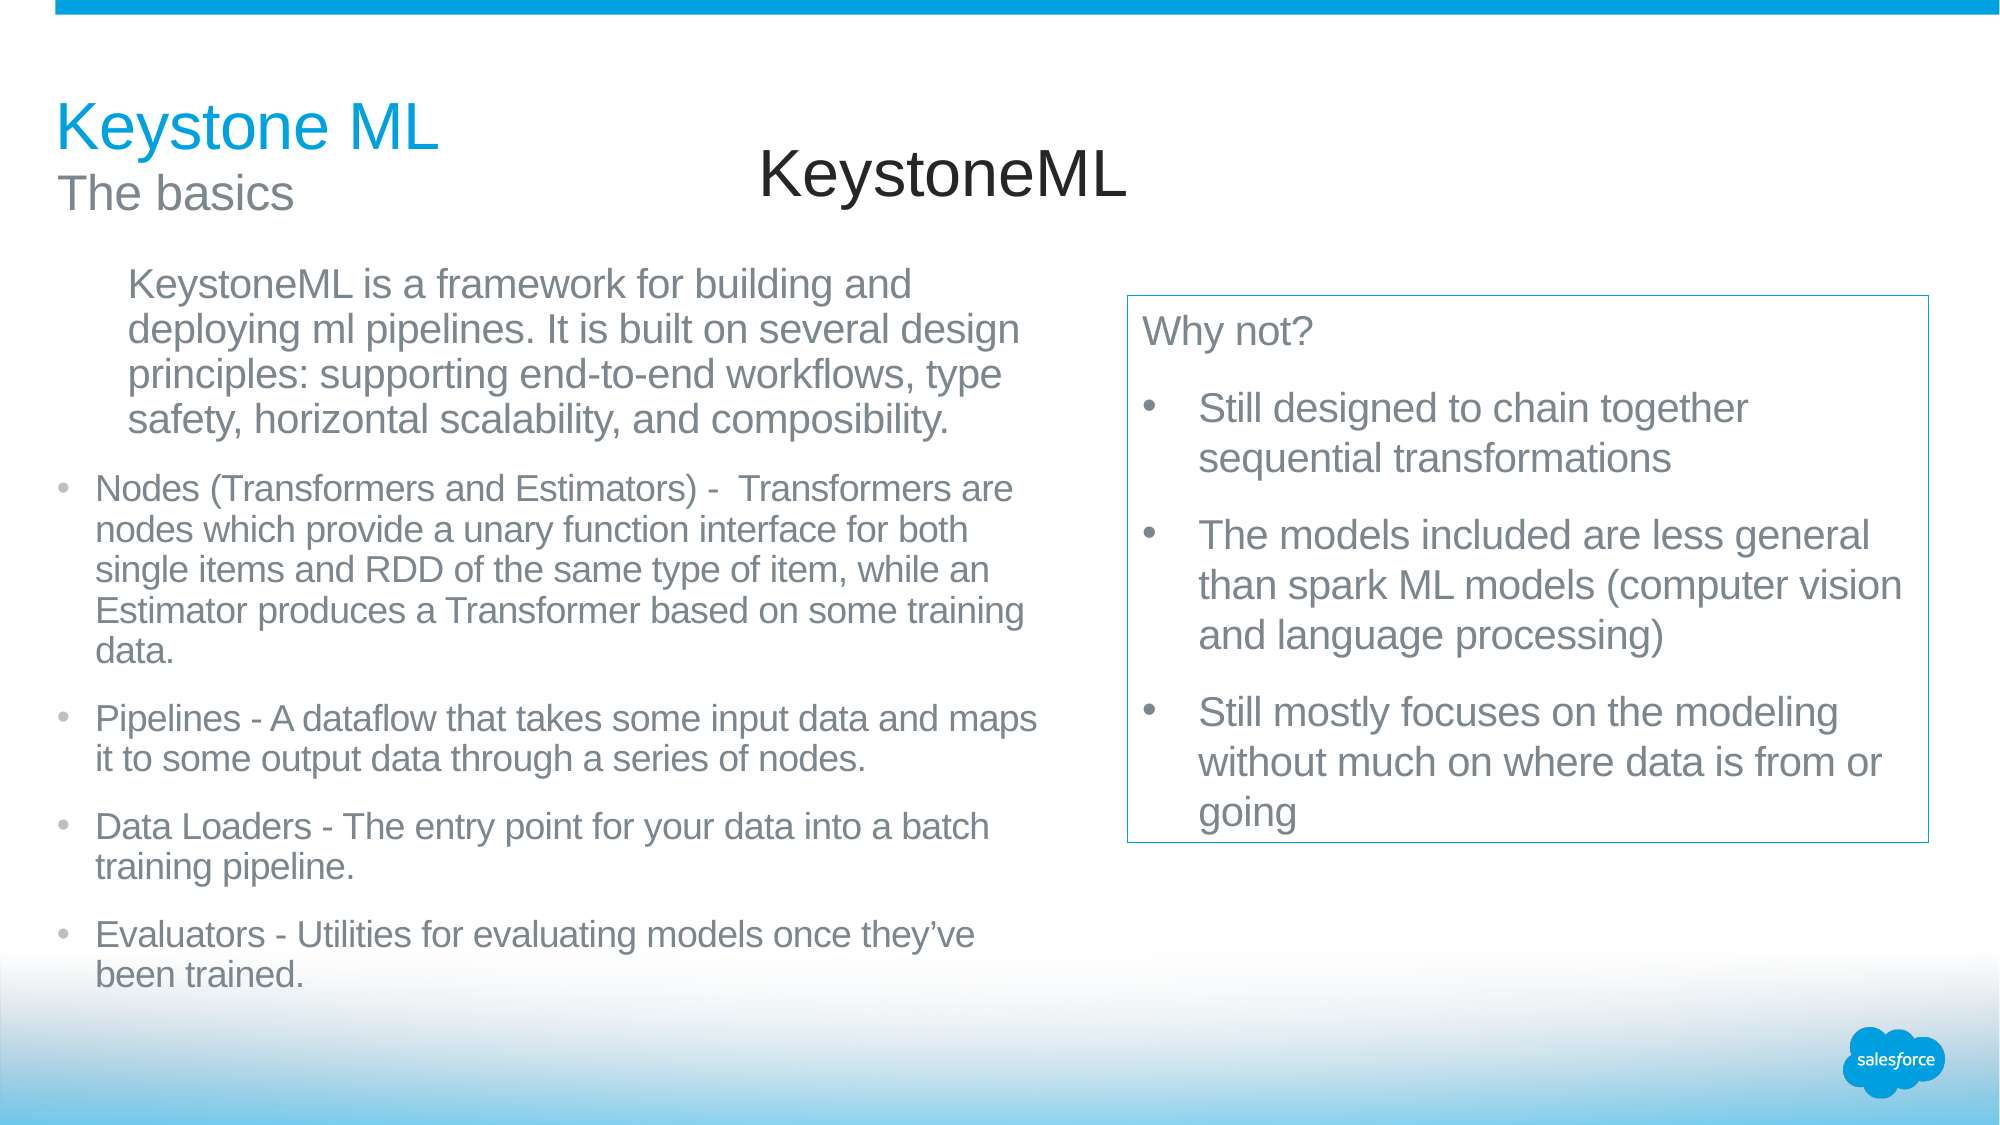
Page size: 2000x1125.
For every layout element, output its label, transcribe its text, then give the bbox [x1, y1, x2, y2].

list The basics [55, 167, 950, 225]
list KeystoneML is a framework for building and deploying ml pipelines. It is built on several design principles: supporting end-to-end workflows, type safety, horizontal scalability, and composibility. Nodes (Transformers and Estimators) - Transformers are nodes which provide a unary function interface for both single items and RDD of the same type of item, while an Estimator produces a Transformer based on some training data. Pipelines - A dataflow that takes some input data and maps it to some output data through a series of nodes. Data Loaders - The entry point for your data into a batch training pipeline. Evaluators - Utilities for evaluating models once they’ve been trained. [55, 262, 1056, 1021]
text_box Why not? Still designed to chain together sequential transformations The models included are less general than spark ML models (computer vision and language processing) Still mostly focuses on the modeling without much on where data is from or going [1127, 295, 1929, 843]
title Keystone ML [55, 14, 977, 164]
text_box KeystoneML [743, 122, 1190, 217]
picture [1, 188, 2000, 1125]
